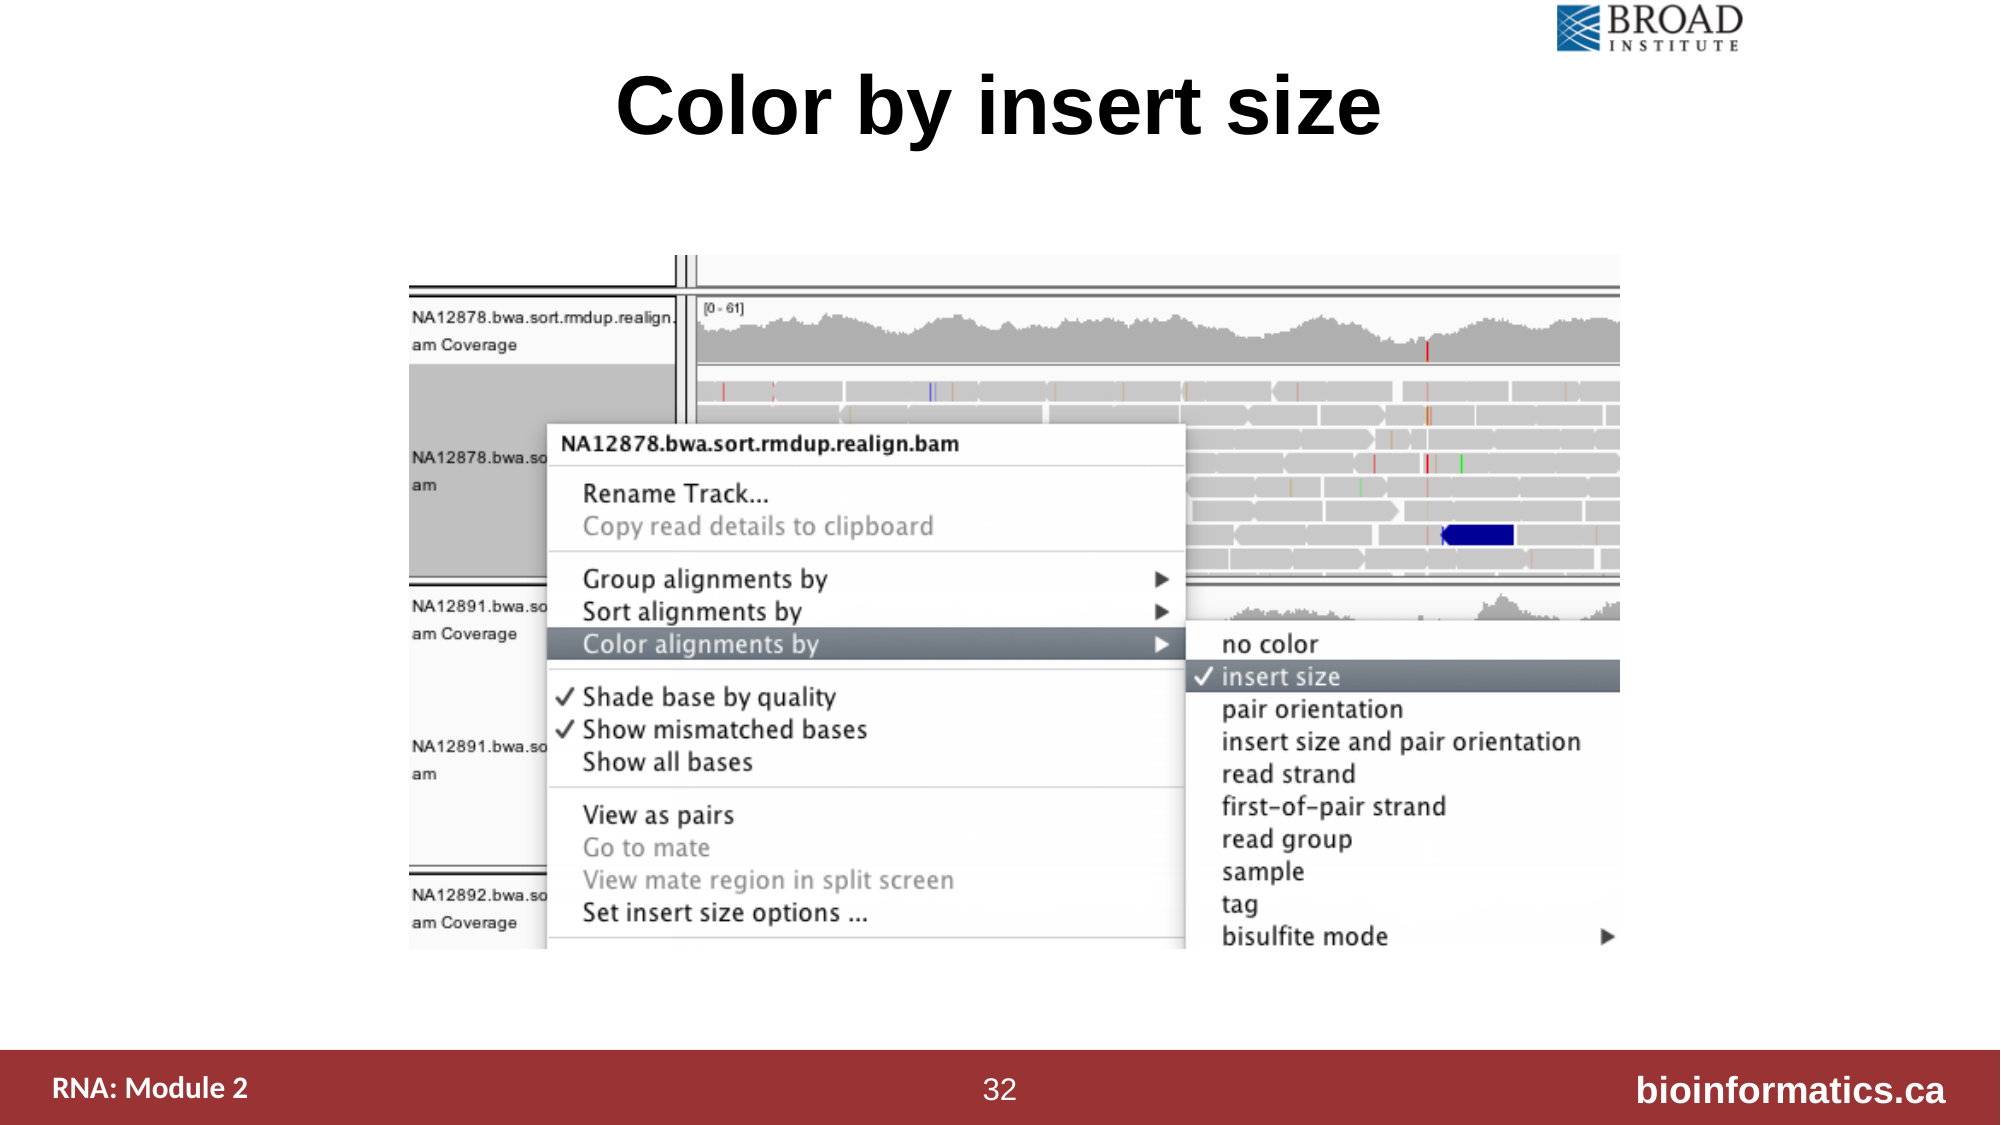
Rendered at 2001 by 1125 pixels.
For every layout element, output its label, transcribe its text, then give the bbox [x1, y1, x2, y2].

picture [1554, 0, 1747, 58]
picture [409, 255, 1620, 949]
title Color by insert size [275, 7, 1725, 195]
